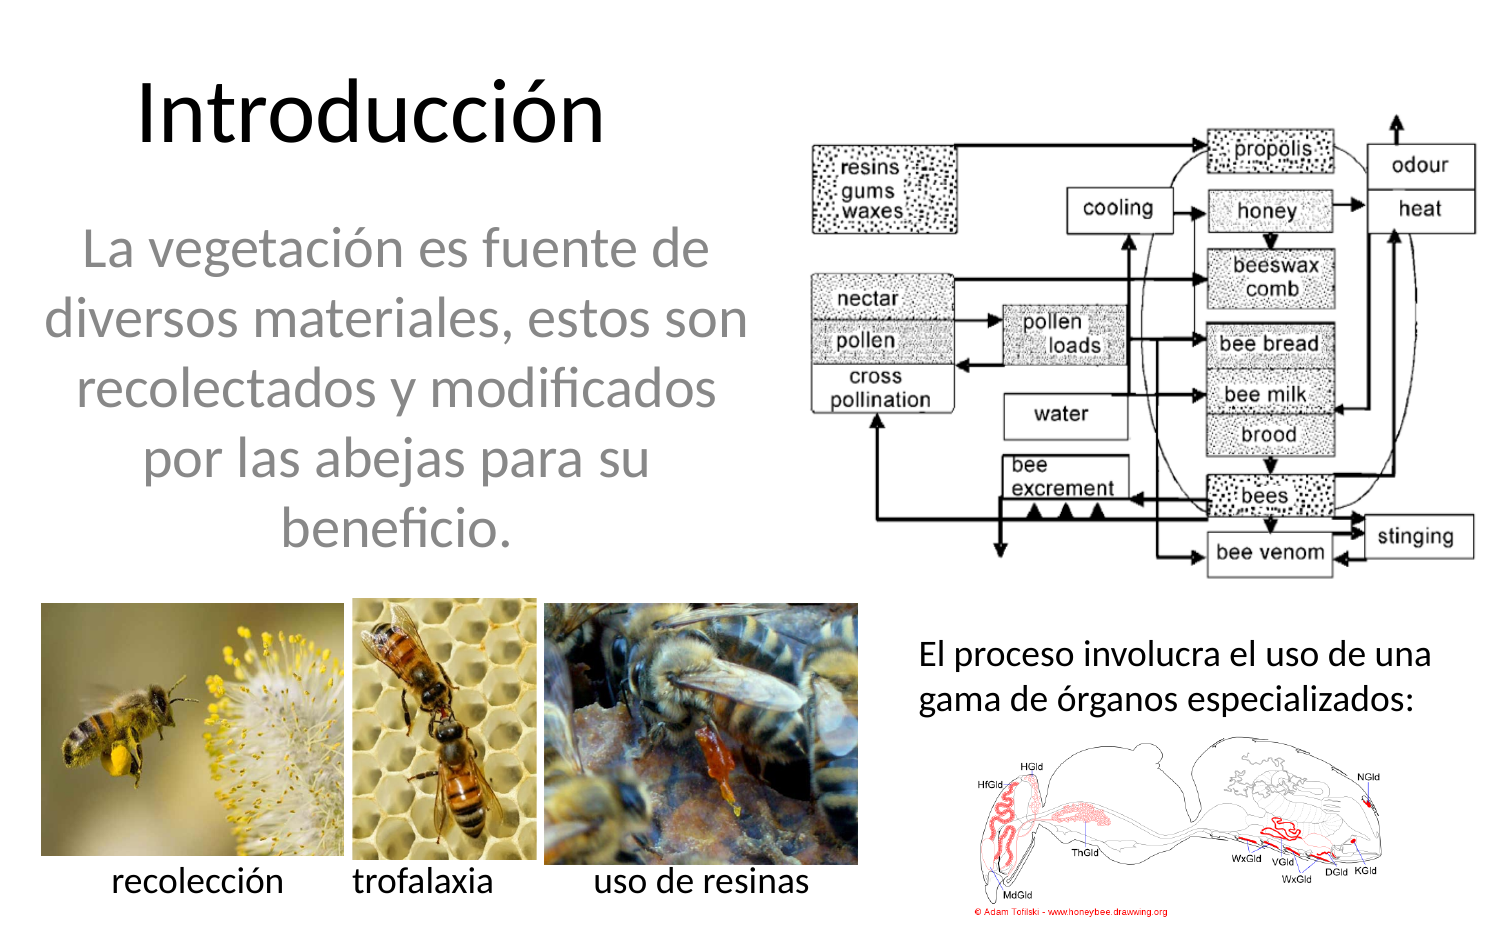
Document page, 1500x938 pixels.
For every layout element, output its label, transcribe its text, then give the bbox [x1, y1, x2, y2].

picture [544, 603, 858, 865]
picture [352, 598, 537, 861]
text_box El proceso involucra el uso de una gama de órganos especializados: [903, 613, 1465, 835]
picture [785, 98, 1493, 588]
picture [41, 603, 344, 856]
text_box trofalaxia [410, 869, 538, 899]
text_box uso de resinas [578, 841, 1500, 938]
picture [974, 730, 1389, 918]
subtitle La vegetación es fuente de diversos materiales, estos son recolectados y modificados por las abejas para su beneficio. [20, 202, 774, 824]
title Introducción [0, 5, 1010, 207]
text_box recolección [96, 863, 410, 899]
